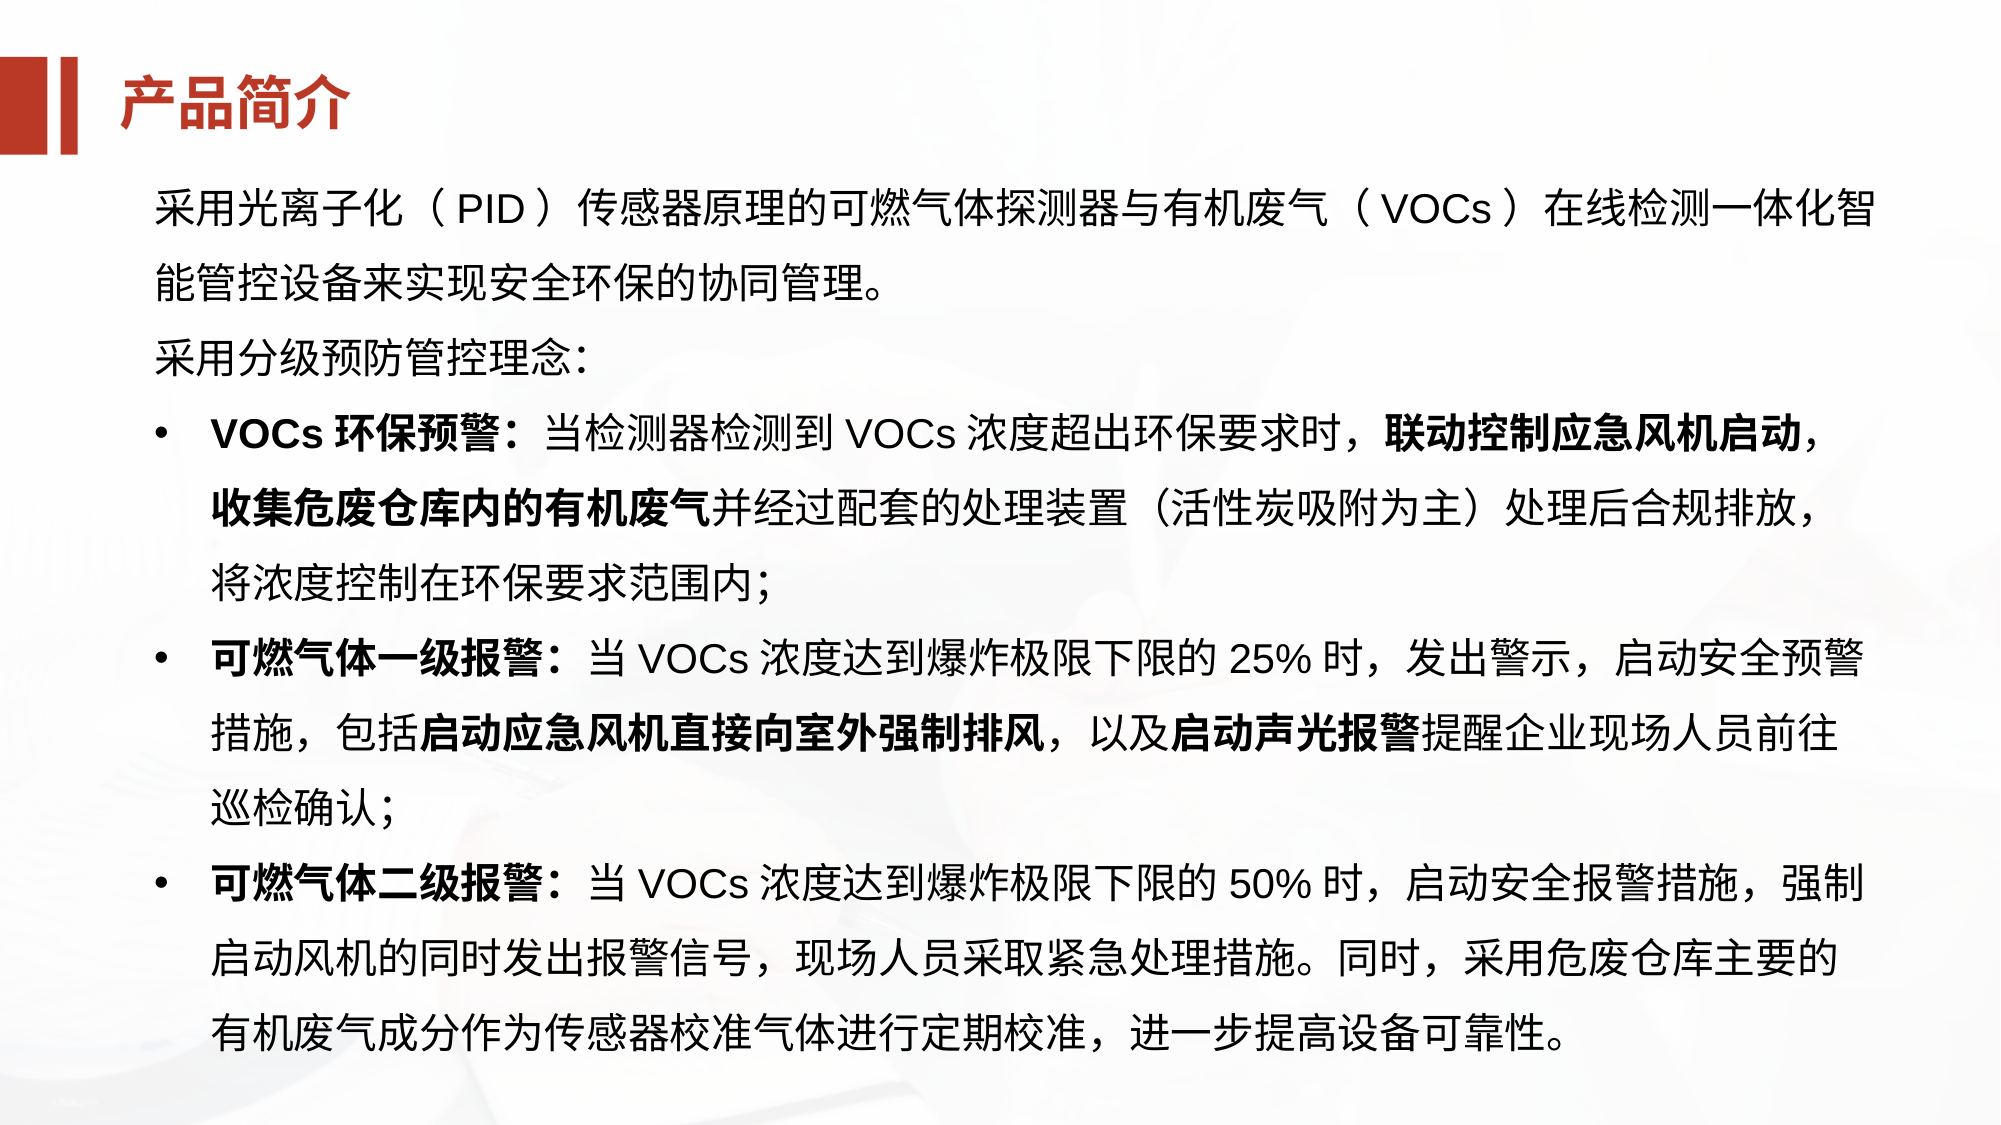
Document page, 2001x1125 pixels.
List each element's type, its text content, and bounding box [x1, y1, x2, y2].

list 产品简介 [104, 61, 1035, 150]
text_box 采用光离子化（PID）传感器原理的可燃气体探测器与有机废气（VOCs）在线检测一体化智能管控设备来实现安全环保的协同管理。 采用分级预防管控理念： VOCs环保预警：当检测器检测到VOCs浓度超出环保要求时，联动控制应急风机启动，收集危废仓库内的有机废气并经过配套的处理装置（活性炭吸附为主）处理后合规排放，将浓度控制在环保要求范围内； 可燃气体一级报警：当VOCs浓度达到爆炸极限下限的25%时，发出警示，启动安全预警措施，包括启动应急风机直接向室外强制排风，以及启动声光报警提醒企业现场人员前往巡检确认； 可燃气体二级报警：当VOCs浓度达到爆炸极限下限的50%时，启动安全报警措施，强制启动风机的同时发出报警信号，现场人员采取紧急处理措施。同时，采用危废仓库主要的有机废气成分作为传感器校准气体进行定期校准，进一步提高设备可靠性。 [139, 149, 1895, 1081]
